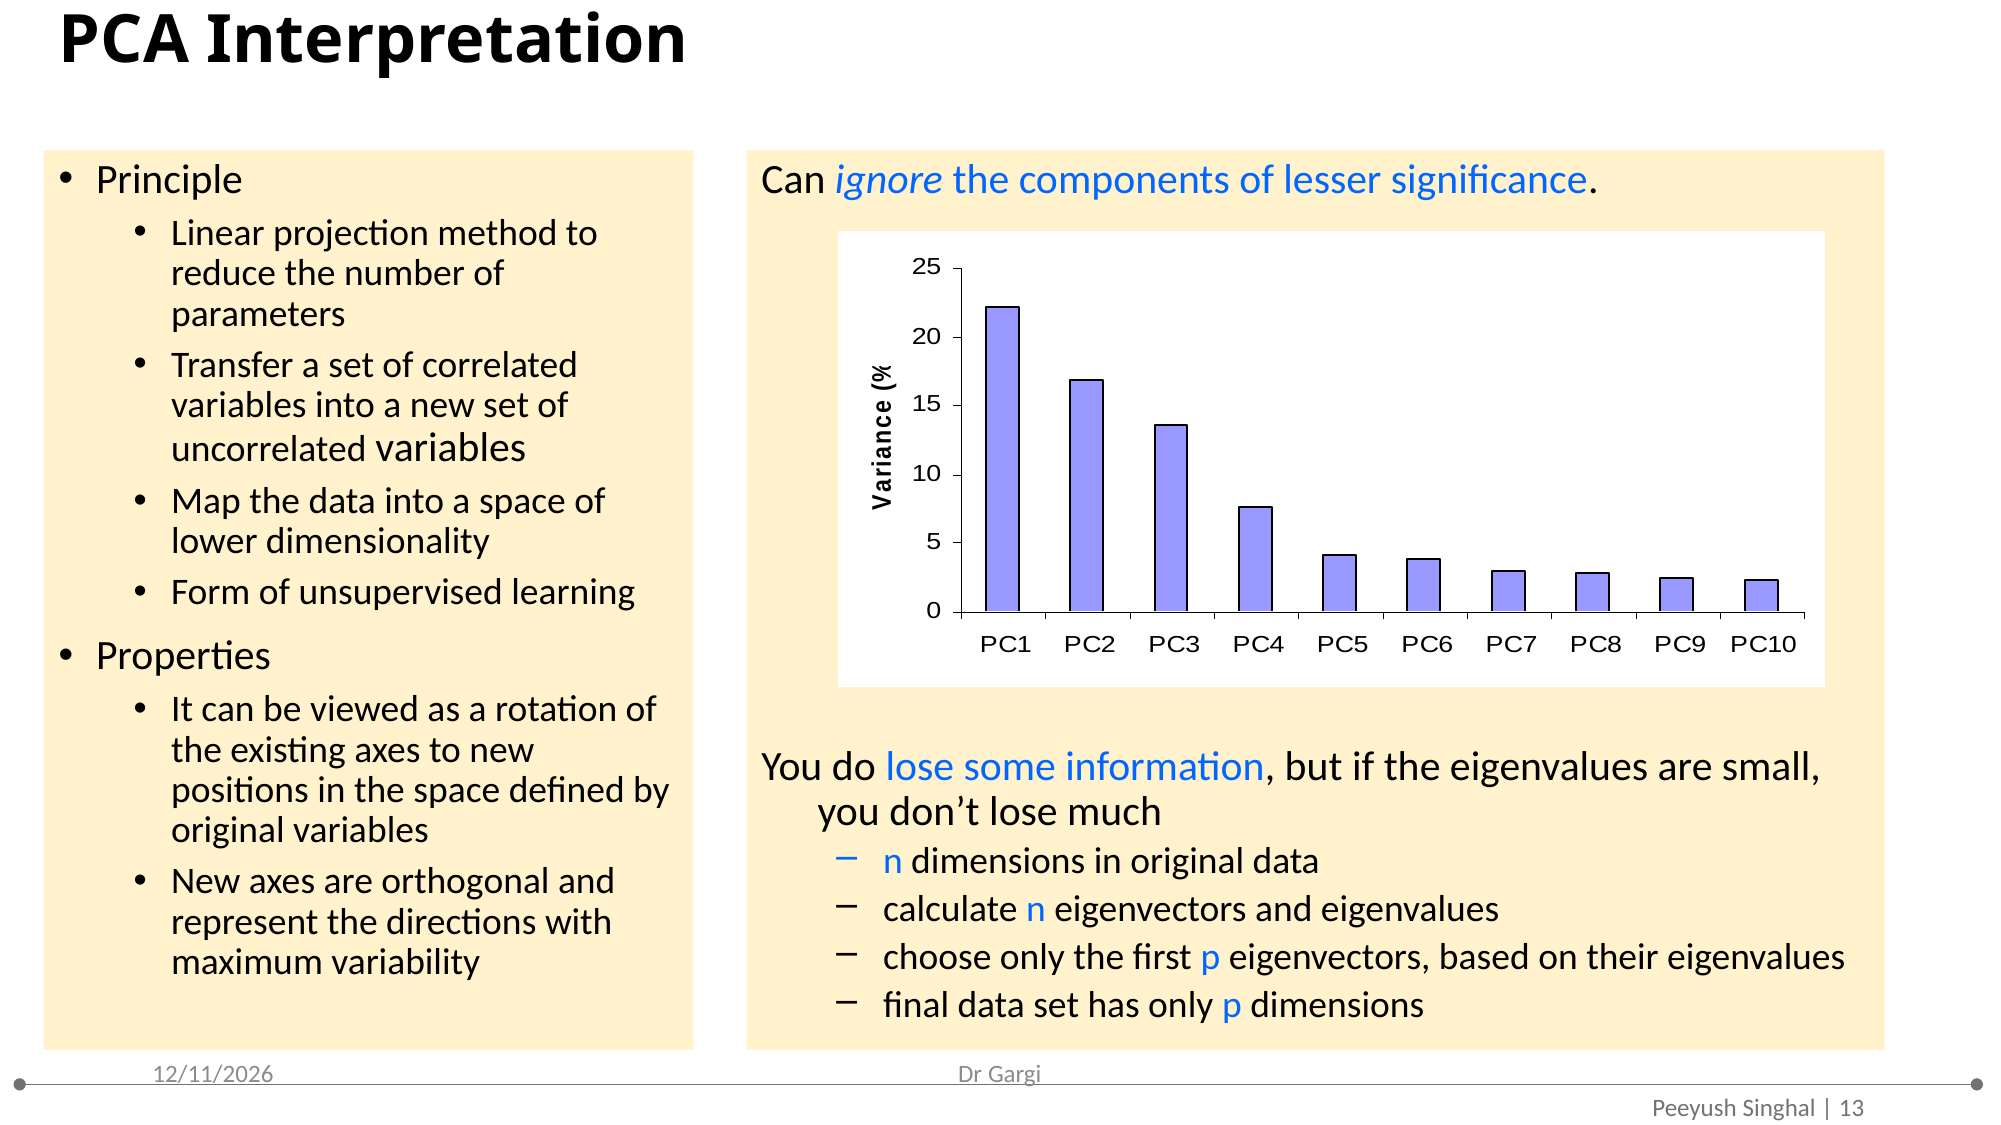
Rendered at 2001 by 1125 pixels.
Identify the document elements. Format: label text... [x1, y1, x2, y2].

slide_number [137, 1042, 588, 1103]
footer Dr Gargi [662, 1042, 1338, 1103]
text_box Can ignore the components of lesser significance. You do lose some information, but if the eigenvalues are small, you don’t lose much n dimensions in original data calculate n eigenvectors and eigenvalues choose only the first p eigenvectors, based on their eigenvalues final data set has only p dimensions [1279, 149, 1885, 1050]
list Principle Linear projection method to reduce the number of parameters Transfer a set of correlated variables into a new set of uncorrelated variables Map the data into a space of lower dimensionality Form of unsupervised learning Properties It can be viewed as a rotation of the existing axes to new positions in the space defined by original variables New axes are orthogonal and represent the directions with maximum variability [43, 150, 694, 1050]
title PCA Interpretation [43, 8, 1769, 73]
text_box [746, 122, 1279, 1042]
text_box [827, 221, 1836, 694]
